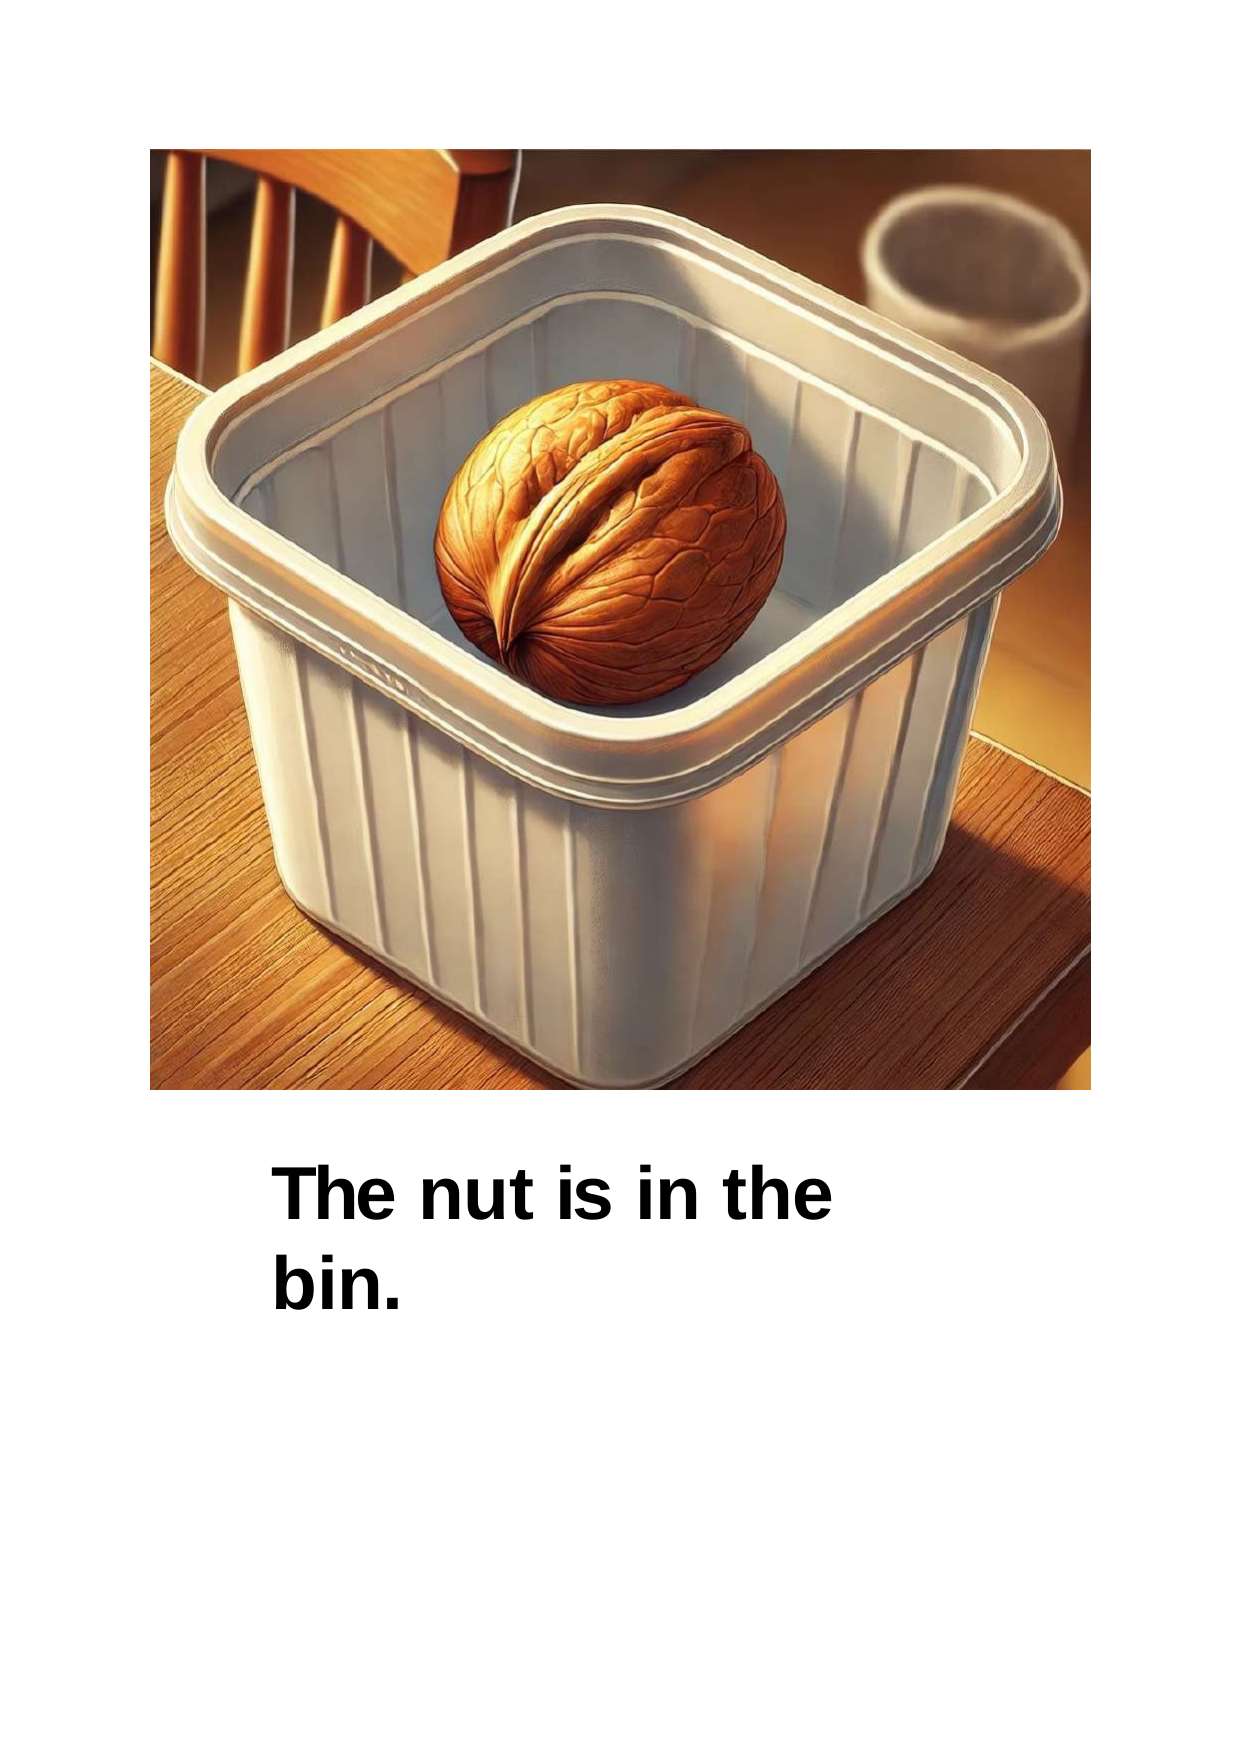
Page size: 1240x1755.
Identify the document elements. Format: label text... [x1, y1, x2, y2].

text_box The nut is in the bin. [269, 1142, 971, 1325]
picture [149, 149, 1091, 1091]
